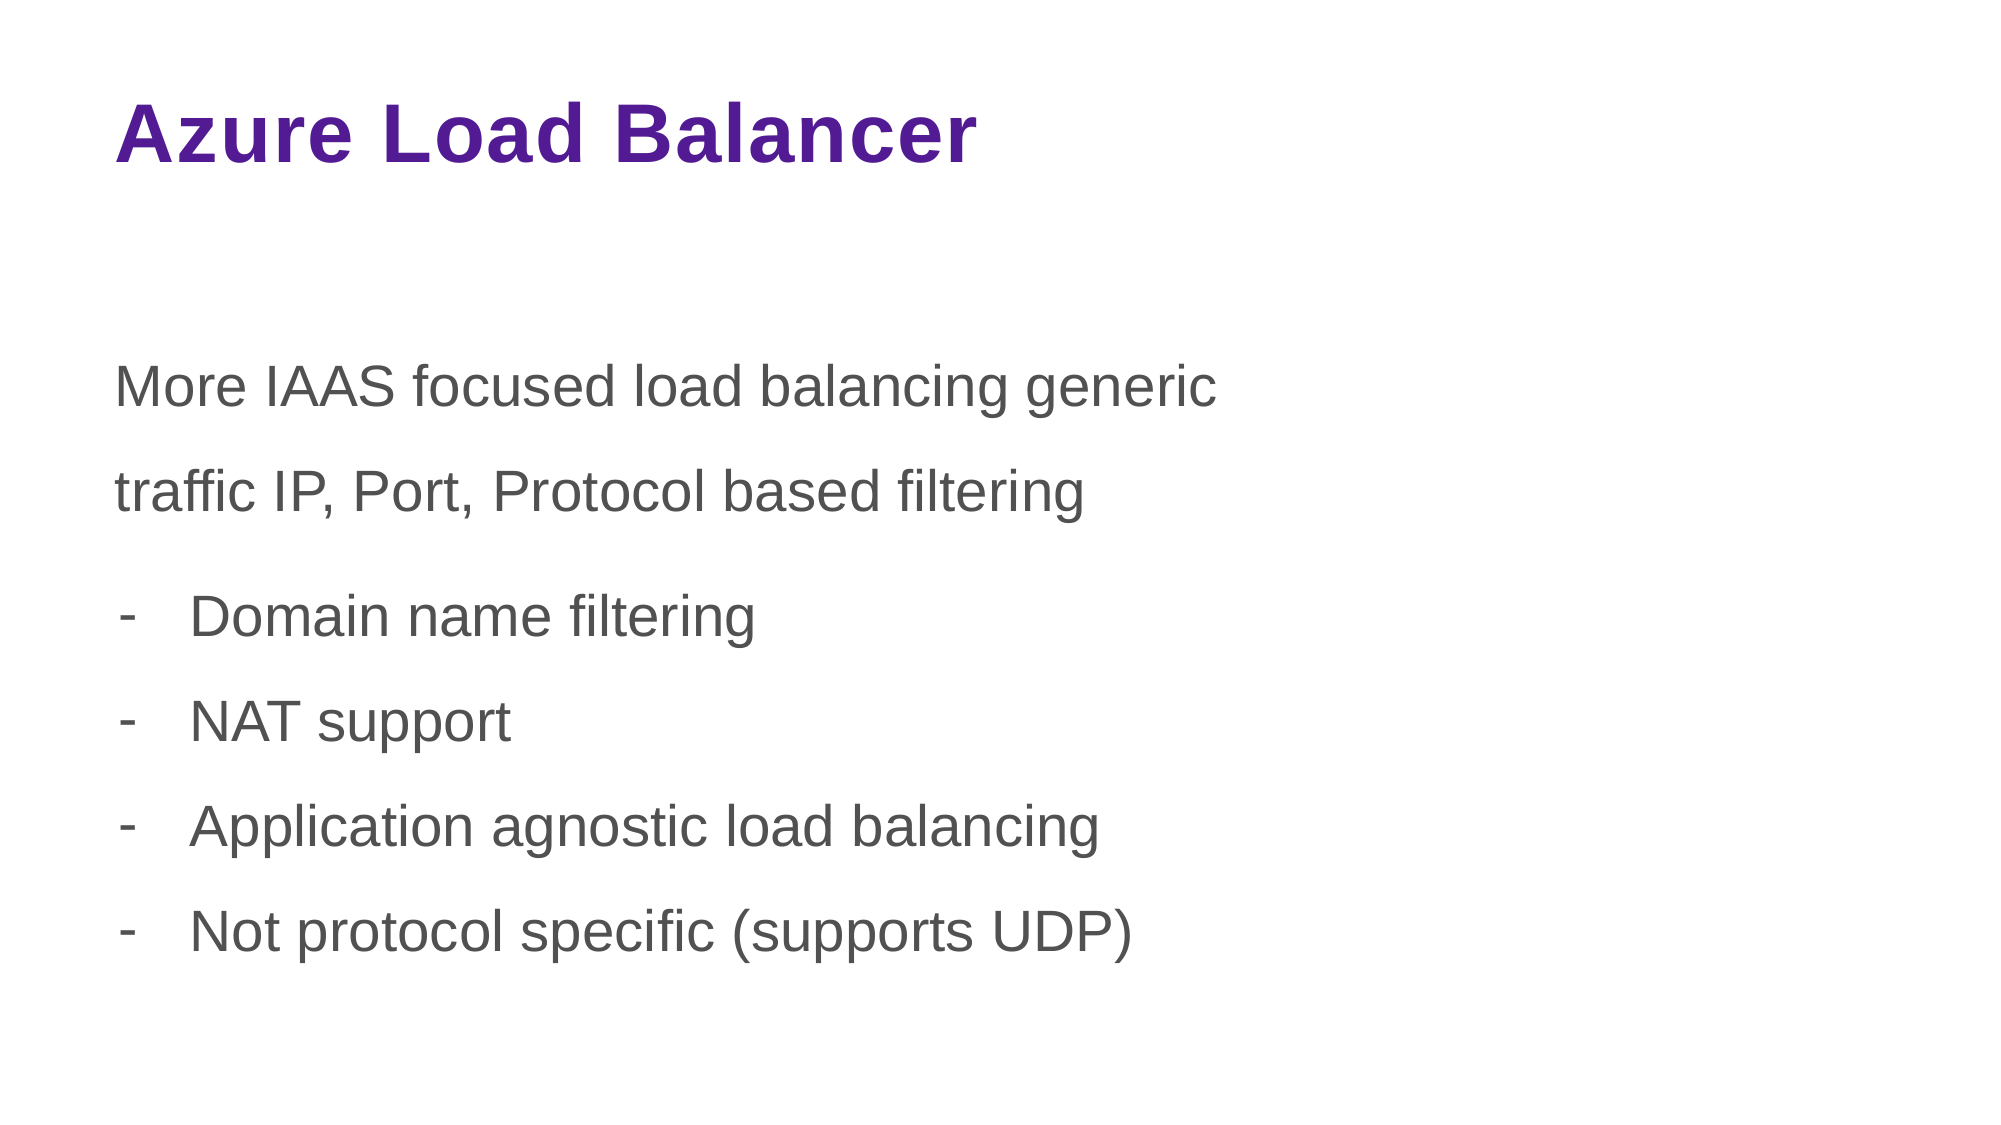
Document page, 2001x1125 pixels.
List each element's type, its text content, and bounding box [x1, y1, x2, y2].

title Azure Load Balancer [99, 59, 1900, 211]
list More IAAS focused load balancing generic traffic IP, Port, Protocol based filtering Domain name filtering NAT support Application agnostic load balancing Not protocol specific (supports UDP) [99, 210, 1300, 1066]
